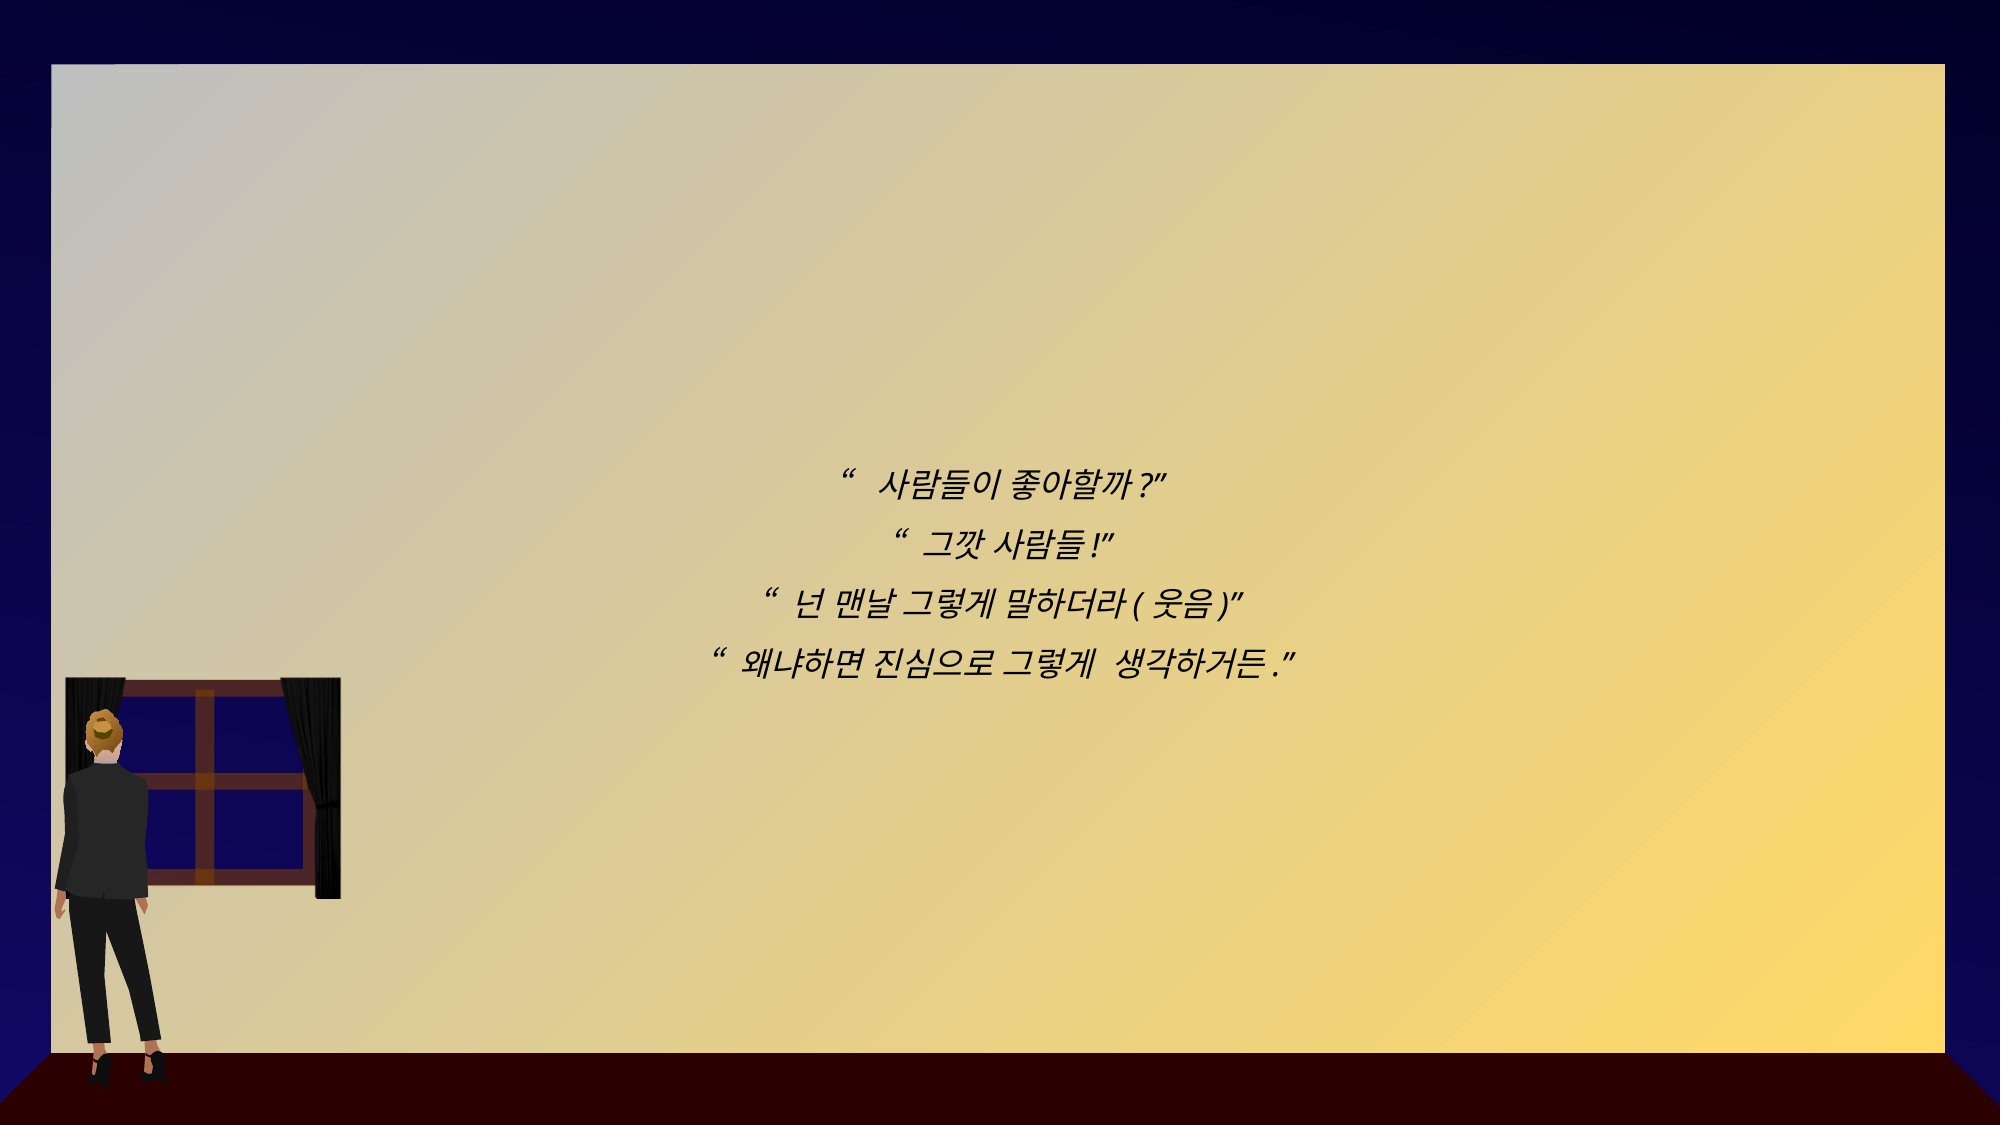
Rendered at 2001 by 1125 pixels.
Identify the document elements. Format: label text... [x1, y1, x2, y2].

picture [62, 677, 345, 900]
text_box “사람들이 좋아할까?” “ 그깟 사람들!” “ 넌 맨날 그렇게 말하더라(웃음)” “ 왜냐하면 진심으로 그렇게 생각하거든.” [692, 436, 1308, 691]
text_box [0, 1051, 2000, 1125]
text_box [50, 63, 1946, 1054]
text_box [54, 709, 167, 1090]
